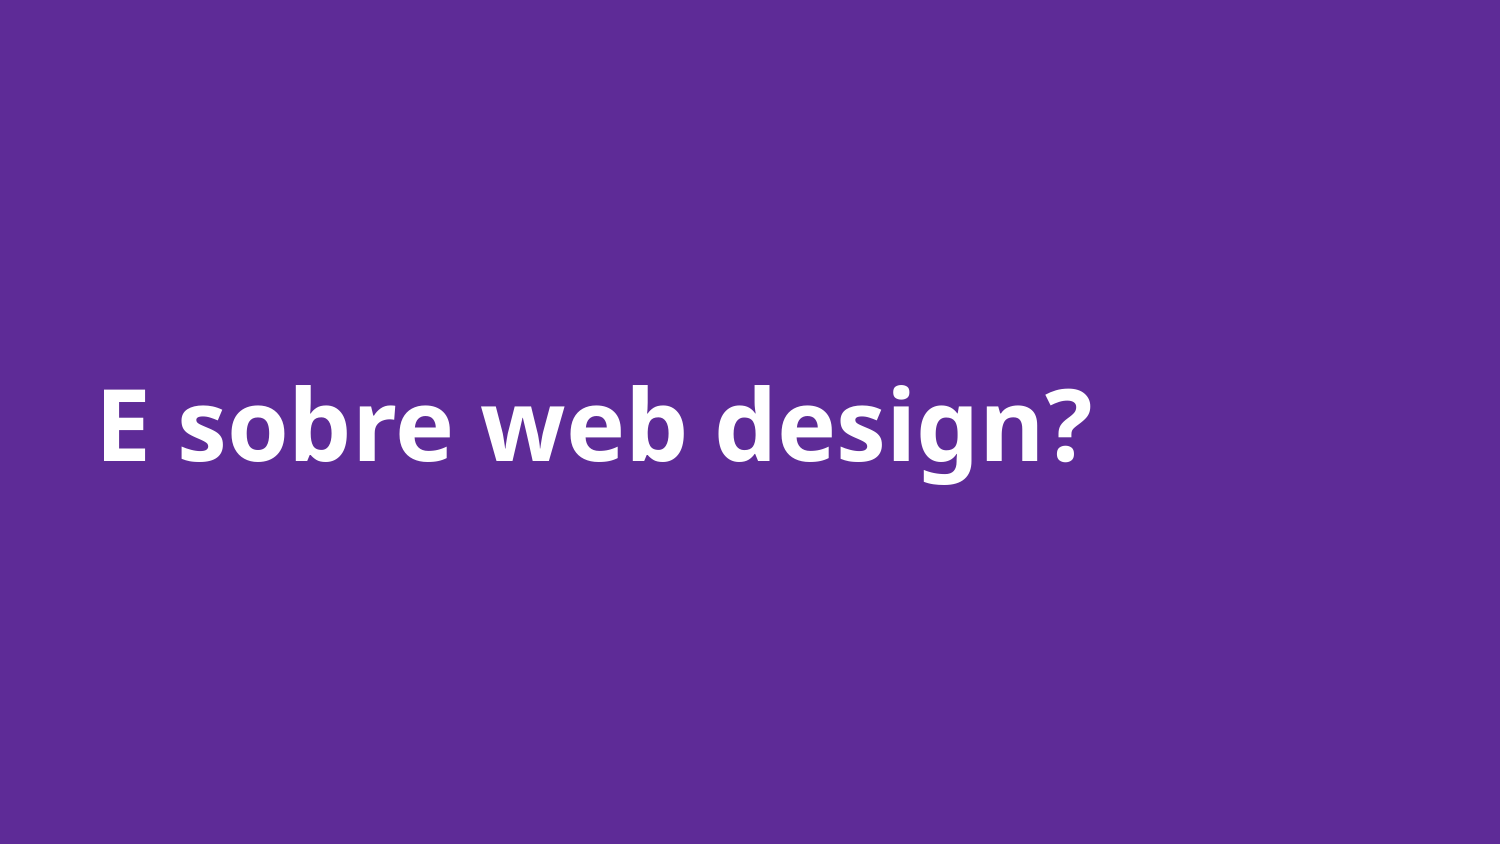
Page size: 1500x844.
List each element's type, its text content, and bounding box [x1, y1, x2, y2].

title E sobre web design? [80, 86, 1337, 758]
